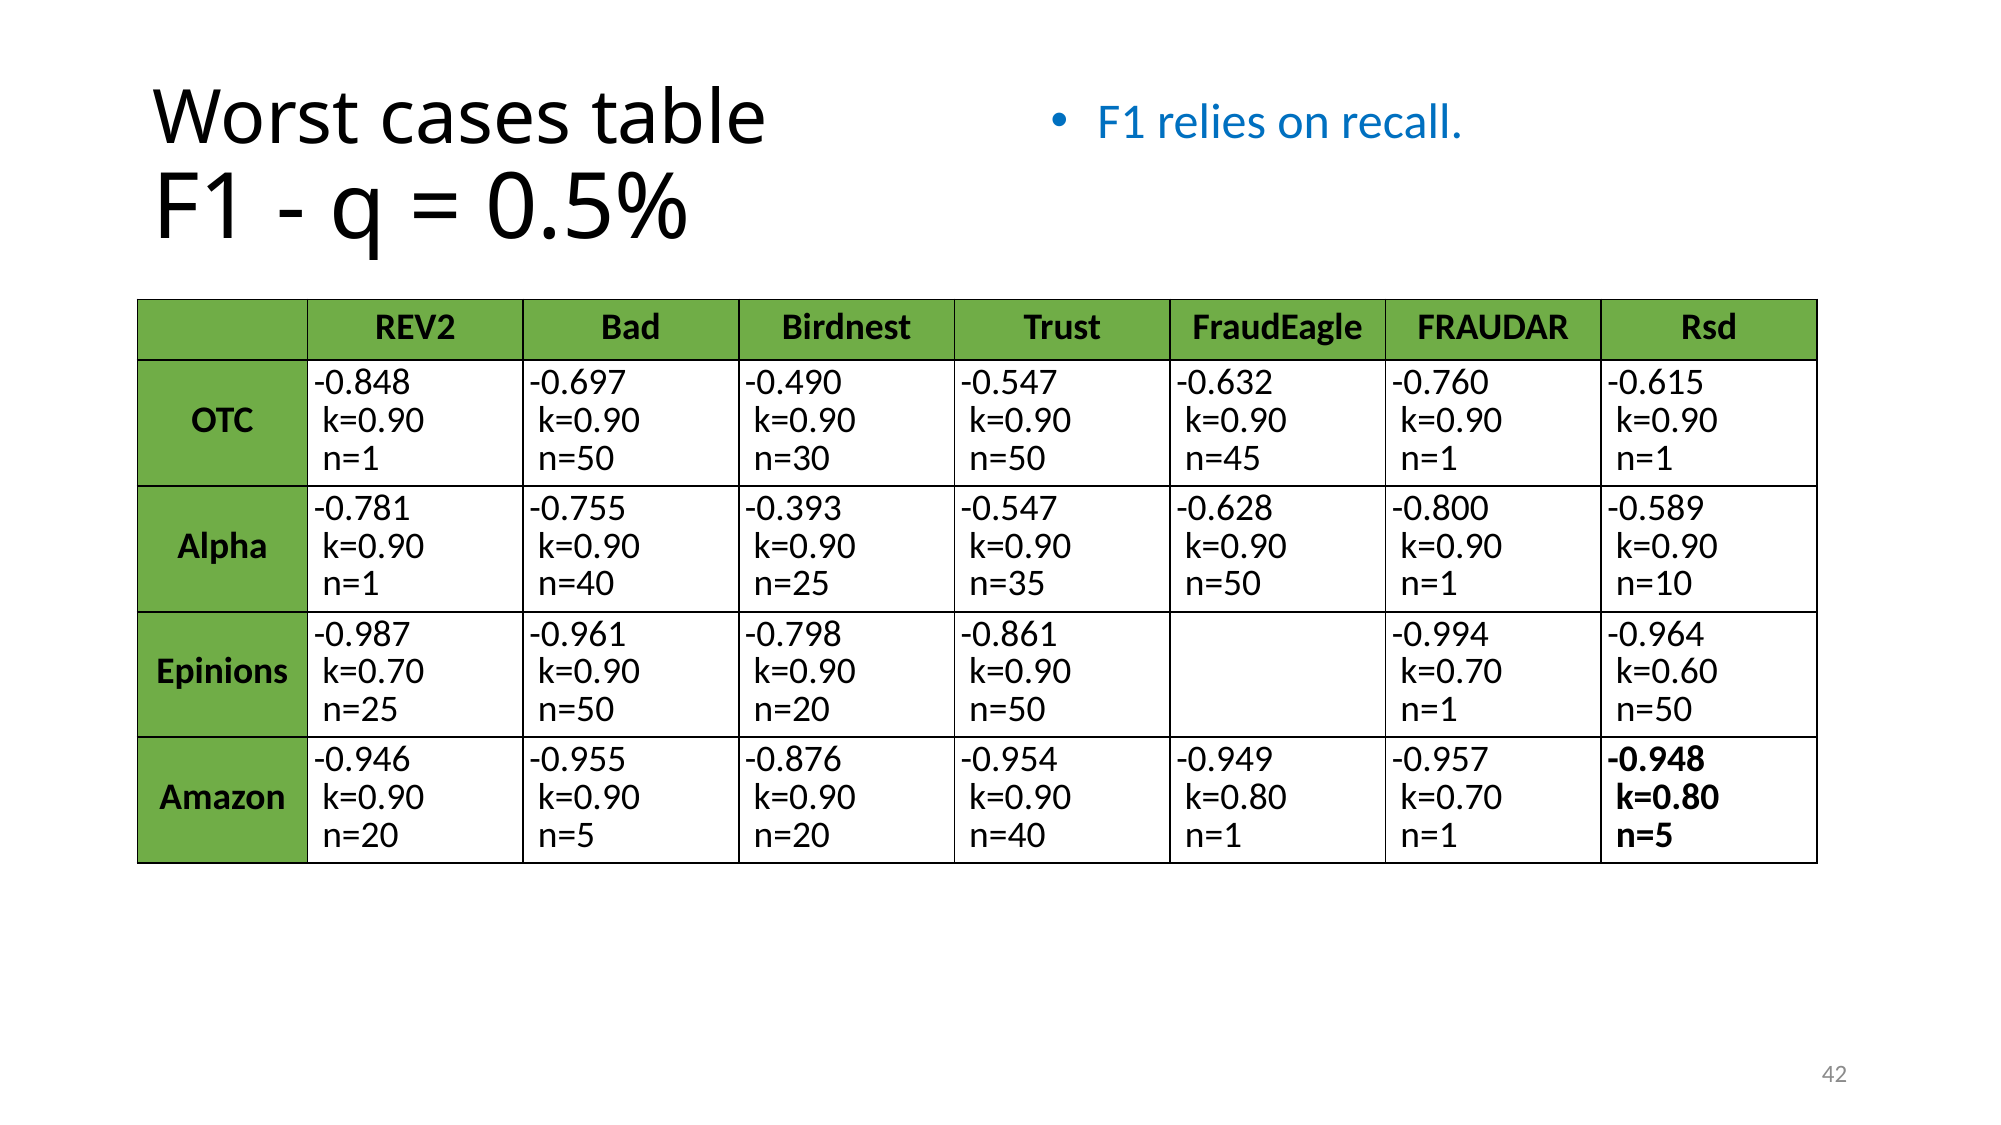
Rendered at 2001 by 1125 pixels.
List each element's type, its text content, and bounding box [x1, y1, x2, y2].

table_cell -0.848 k=0.90 n=1 [308, 361, 522, 485]
table_header Bad [524, 300, 738, 359]
table_cell -0.994 k=0.70 n=1 [1386, 613, 1600, 736]
table_cell -0.876 k=0.90 n=20 [740, 738, 954, 862]
table_cell -0.948 k=0.80 n=5 [1602, 738, 1816, 862]
table_cell -0.957 k=0.70 n=1 [1386, 738, 1600, 862]
table_cell -0.615 k=0.90 n=1 [1602, 361, 1816, 485]
table_cell -0.800 k=0.90 n=1 [1386, 487, 1600, 611]
table_cell -0.781 k=0.90 n=1 [308, 487, 522, 611]
slide_number 42 [1412, 1042, 1863, 1103]
table_cell Amazon [138, 738, 307, 862]
table_cell -0.547 k=0.90 n=35 [955, 487, 1169, 611]
table_cell [1171, 613, 1385, 736]
text_box F1 relies on recall. [1035, 81, 1479, 157]
table_cell -0.987 k=0.70 n=25 [308, 613, 522, 736]
table_cell -0.697 k=0.90 n=50 [524, 361, 738, 485]
title Worst cases table F1 - q = 0.5% [137, 59, 1863, 278]
table_header Birdnest [740, 300, 954, 359]
table_cell -0.547 k=0.90 n=50 [955, 361, 1169, 485]
table_cell -0.628 k=0.90 n=50 [1171, 487, 1385, 611]
table_cell -0.955 k=0.90 n=5 [524, 738, 738, 862]
table_cell OTC [138, 361, 307, 485]
table_header Rsd [1602, 300, 1816, 359]
table_cell -0.949 k=0.80 n=1 [1171, 738, 1385, 862]
table_cell -0.946 k=0.90 n=20 [308, 738, 522, 862]
table_cell -0.760 k=0.90 n=1 [1386, 361, 1600, 485]
table_cell -0.861 k=0.90 n=50 [955, 613, 1169, 736]
table_header REV2 [308, 300, 522, 359]
table_cell -0.798 k=0.90 n=20 [740, 613, 954, 736]
table_cell -0.961 k=0.90 n=50 [524, 613, 738, 736]
table_cell -0.393 k=0.90 n=25 [740, 487, 954, 611]
table_cell -0.954 k=0.90 n=40 [955, 738, 1169, 862]
table_cell -0.964 k=0.60 n=50 [1602, 613, 1816, 736]
table_cell -0.490 k=0.90 n=30 [740, 361, 954, 485]
table_cell -0.632 k=0.90 n=45 [1171, 361, 1385, 485]
table_header FraudEagle [1171, 300, 1385, 359]
table_header FRAUDAR [1386, 300, 1600, 359]
table_header [138, 300, 307, 359]
table_cell Alpha [138, 487, 307, 611]
table_cell -0.755 k=0.90 n=40 [524, 487, 738, 611]
table_header Trust [955, 300, 1169, 359]
table_cell -0.589 k=0.90 n=10 [1602, 487, 1816, 611]
table_cell Epinions [138, 613, 307, 736]
